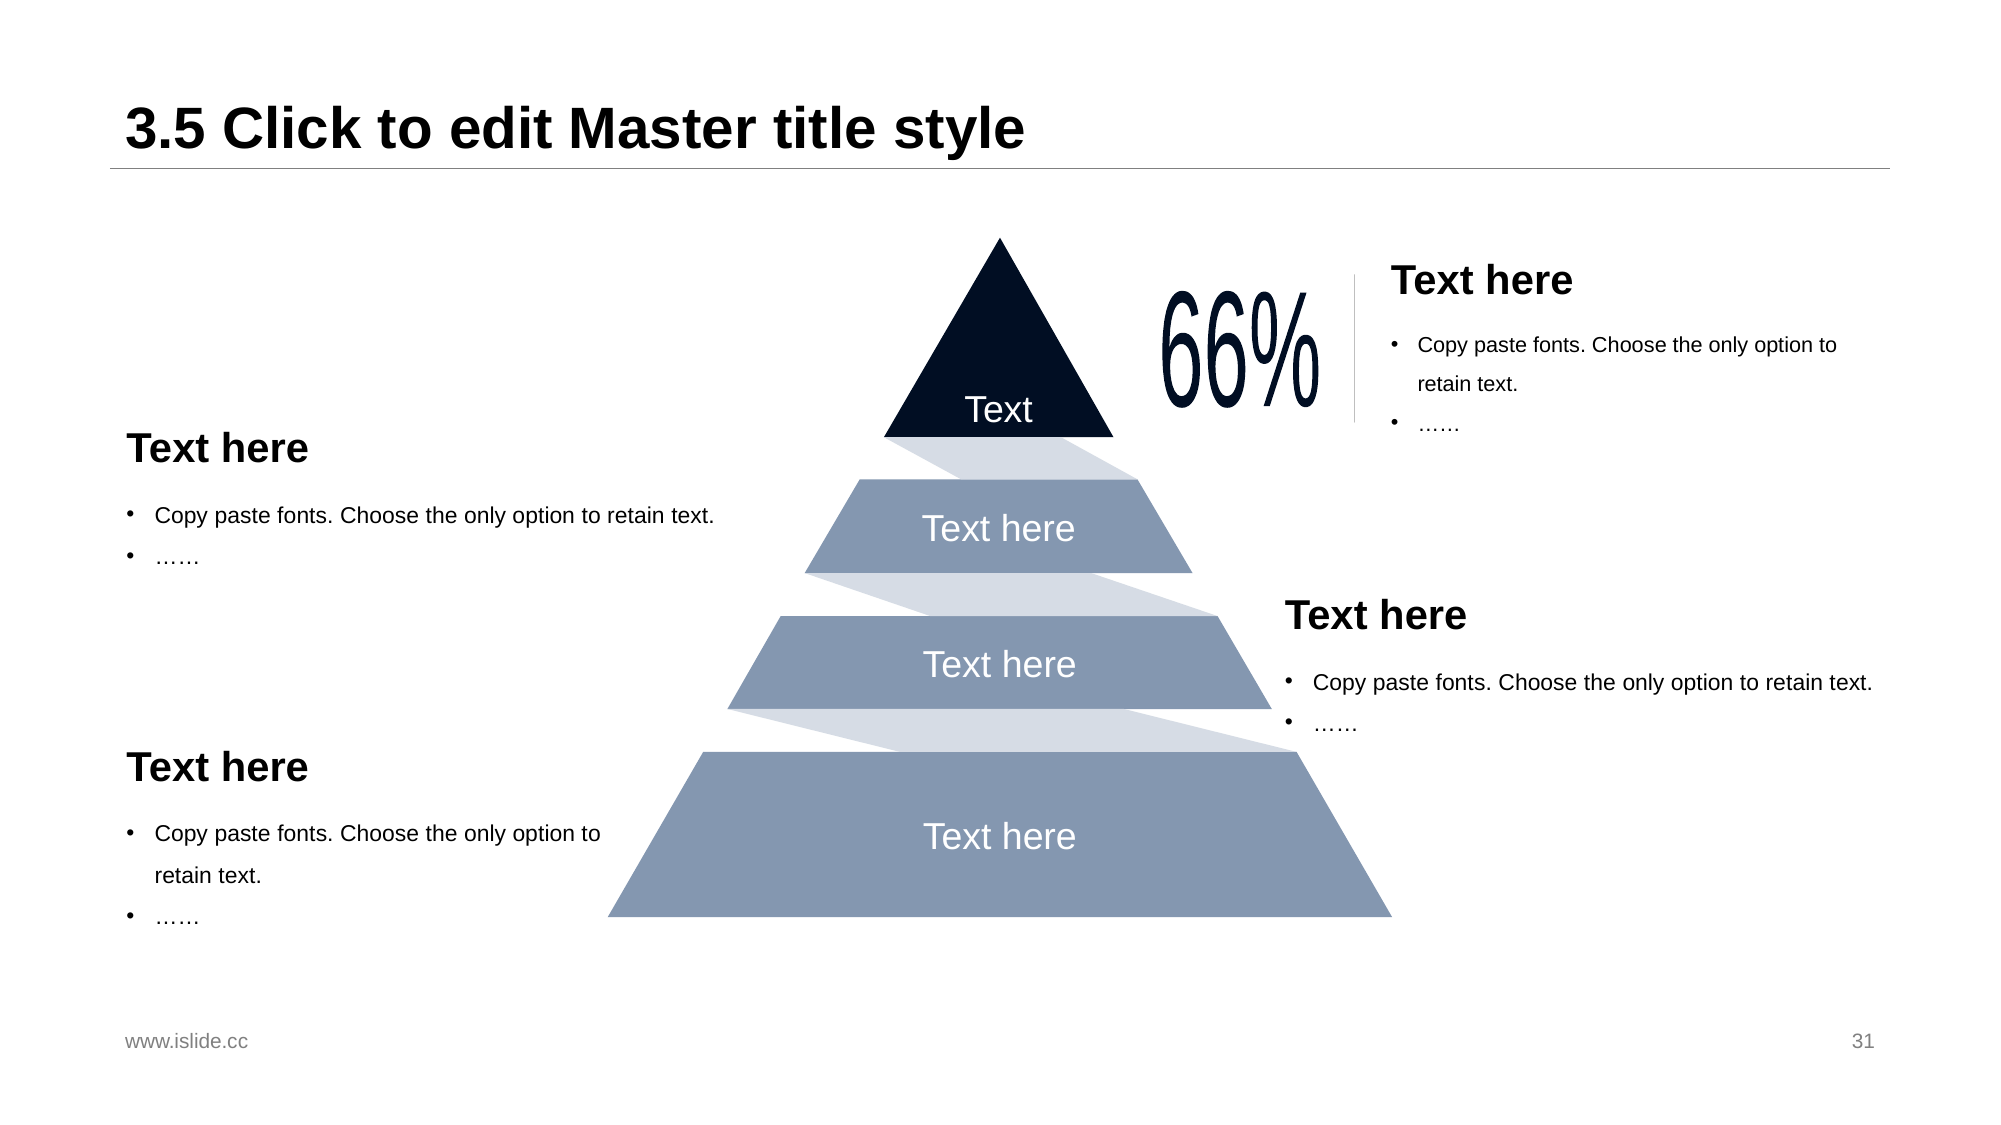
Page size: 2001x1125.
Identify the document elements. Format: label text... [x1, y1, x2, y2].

slide_number 31 [1412, 1023, 1890, 1058]
title 3.5 Click to edit Master title style [109, 0, 1890, 169]
footer www.islide.cc [109, 1023, 790, 1058]
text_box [111, 237, 1890, 945]
